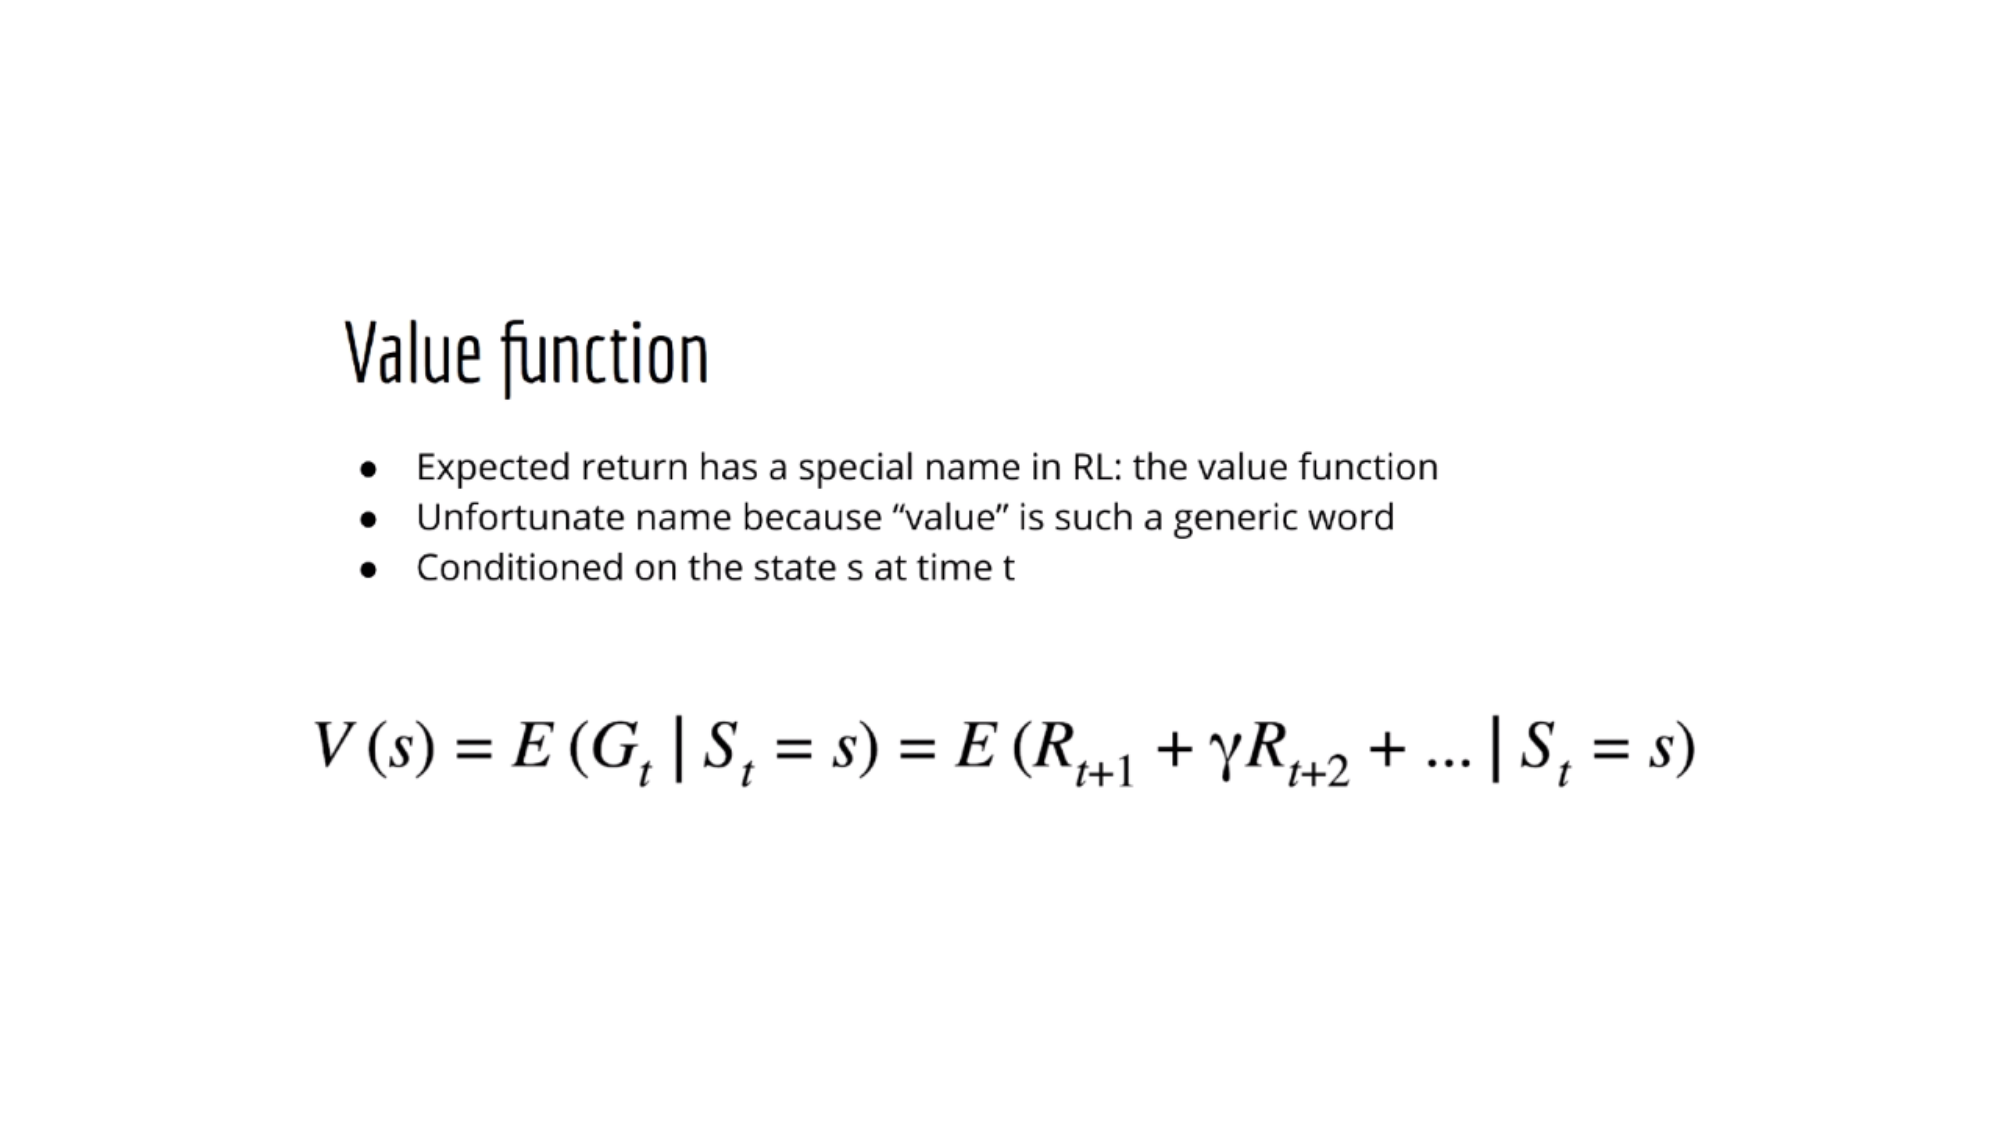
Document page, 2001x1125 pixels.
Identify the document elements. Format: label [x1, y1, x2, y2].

picture [288, 303, 1712, 822]
